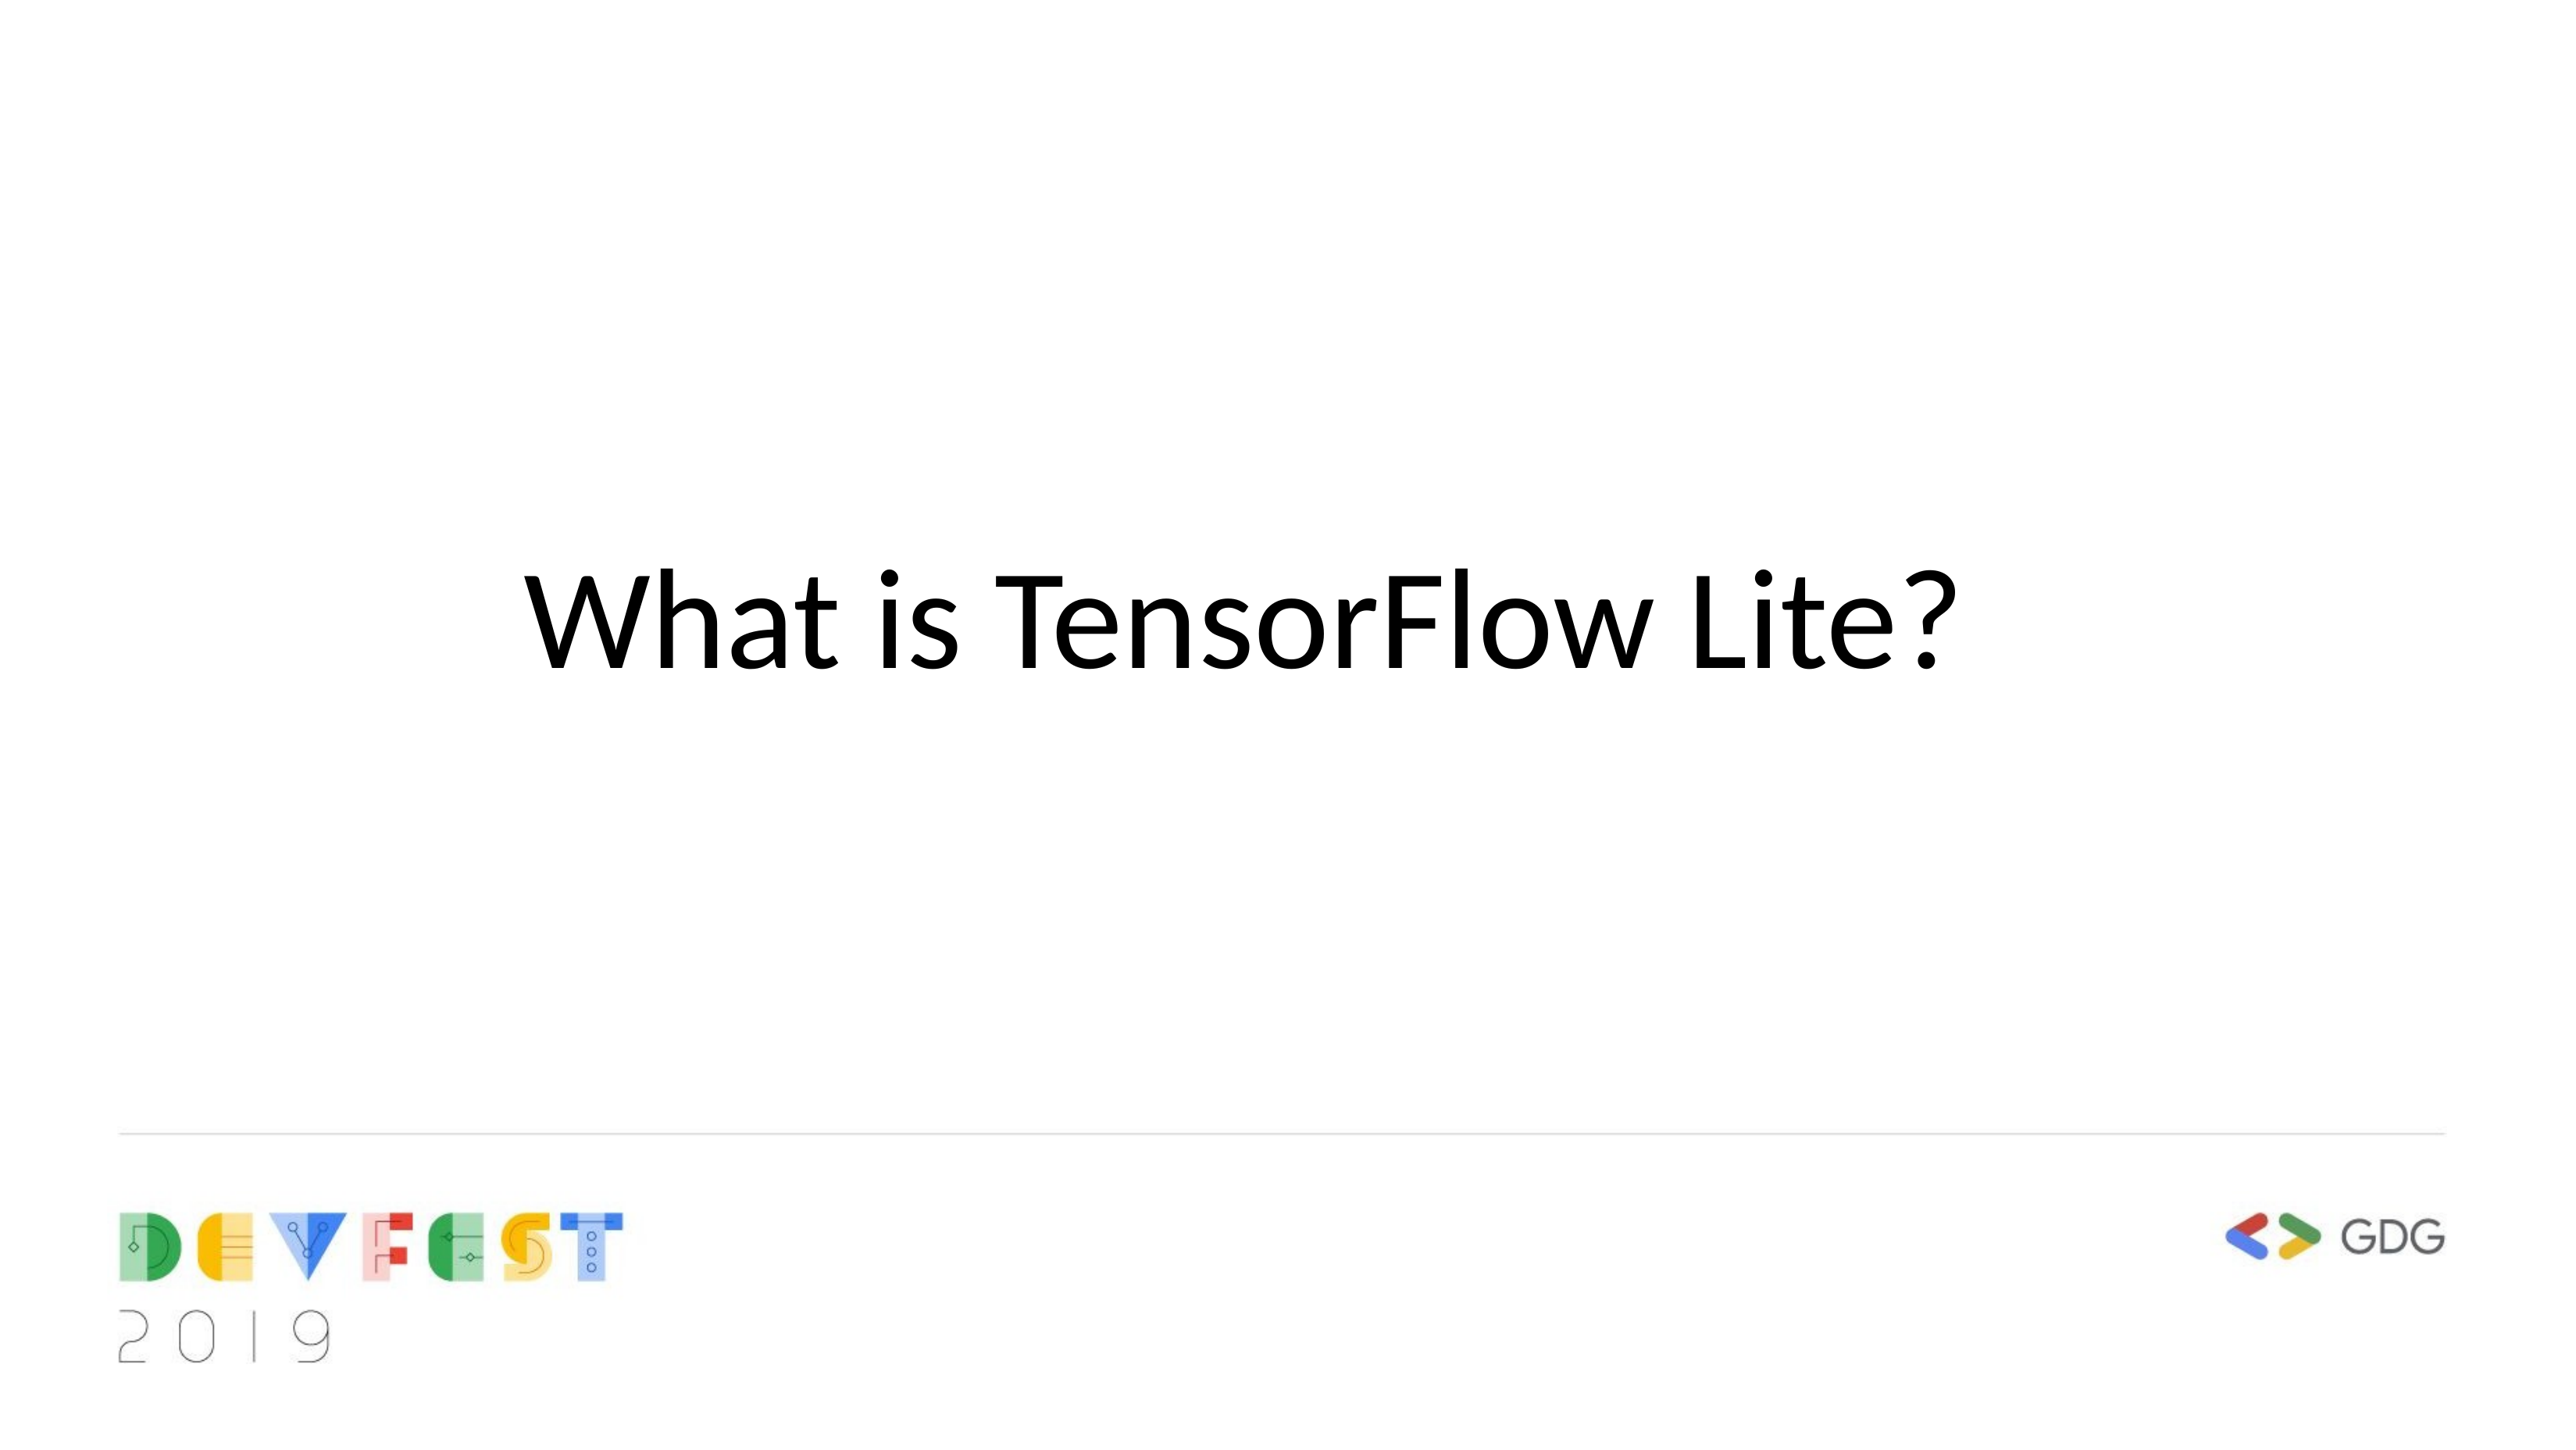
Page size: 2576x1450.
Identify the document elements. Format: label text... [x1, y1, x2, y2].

text_box [107, 1127, 2447, 1364]
text_box What is TensorFlow Lite? [510, 520, 2044, 703]
